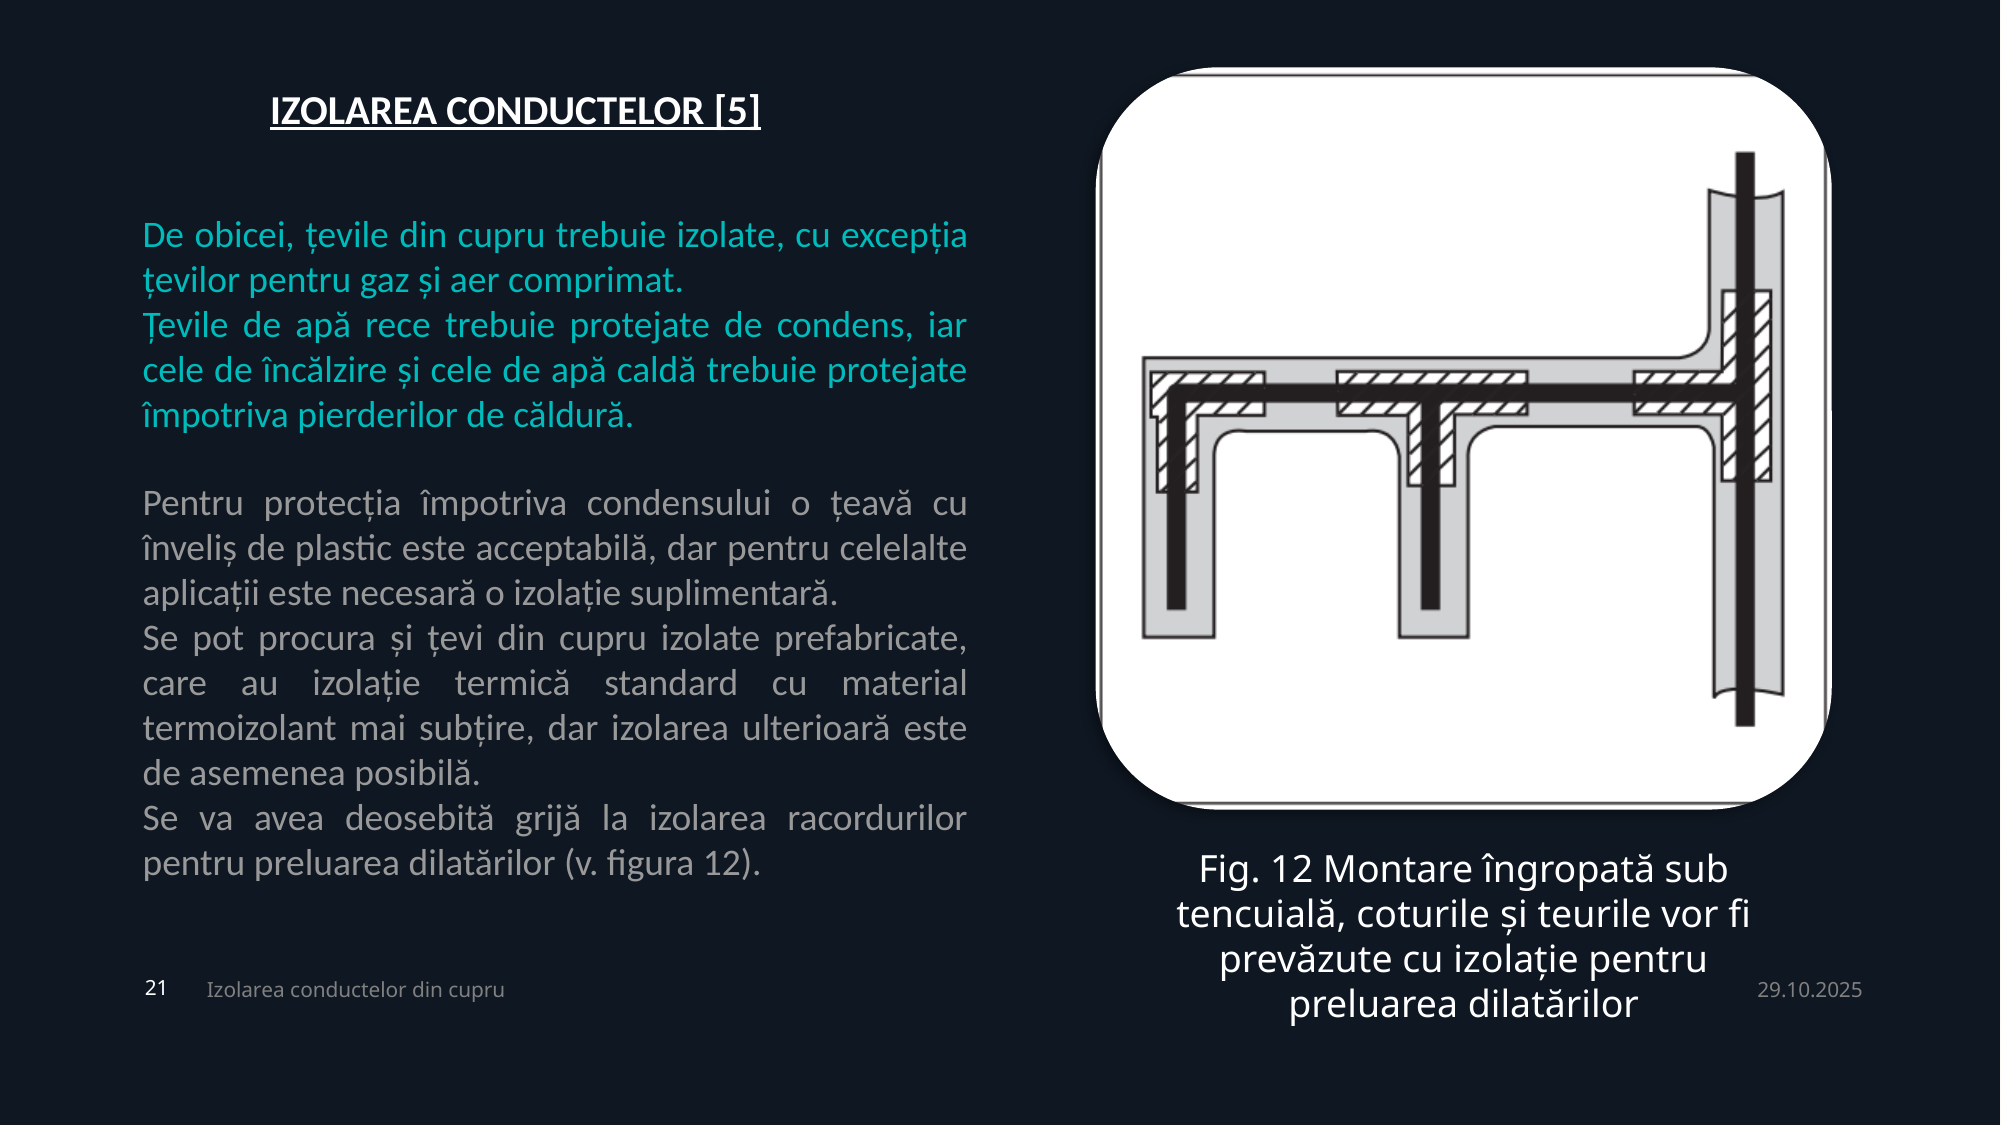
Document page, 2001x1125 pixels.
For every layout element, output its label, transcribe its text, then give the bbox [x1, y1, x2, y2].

text_box De obicei, ţevile din cupru trebuie izolate, cu excepţia ţevilor pentru gaz şi aer comprimat. Ţevile de apă rece trebuie protejate de condens, iar cele de încălzire și cele de apă caldă trebuie protejate împotriva pierderilor de căldură. [127, 202, 983, 443]
text_box Fig. 12 Montare îngropată sub tencuială, coturile și teurile vor fi prevăzute cu izolație pentru preluarea dilatărilor [1128, 837, 1799, 1033]
footer Izolarea conductelor din cupru [191, 964, 671, 1014]
title IZOLAREA CONDUCTELOR [5] [255, 67, 856, 156]
picture [1095, 67, 1832, 810]
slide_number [1799, 964, 1863, 1014]
slide_number 21 [127, 964, 186, 1014]
text_box Pentru protecţia împotriva condensului o ţeavă cu înveliş de plastic este acceptabilă, dar pentru celelalte aplicaţii este necesară o izolaţie suplimentară. Se pot procura şi ţevi din cupru izolate prefabricate, care au izolaţie termică standard cu material termoizolant mai subţire, dar izolarea ulterioară este de asemenea posibilă. Se va avea deosebită grijă la izolarea racordurilor pentru preluarea dilatărilor (v. figura 12). [127, 470, 983, 891]
